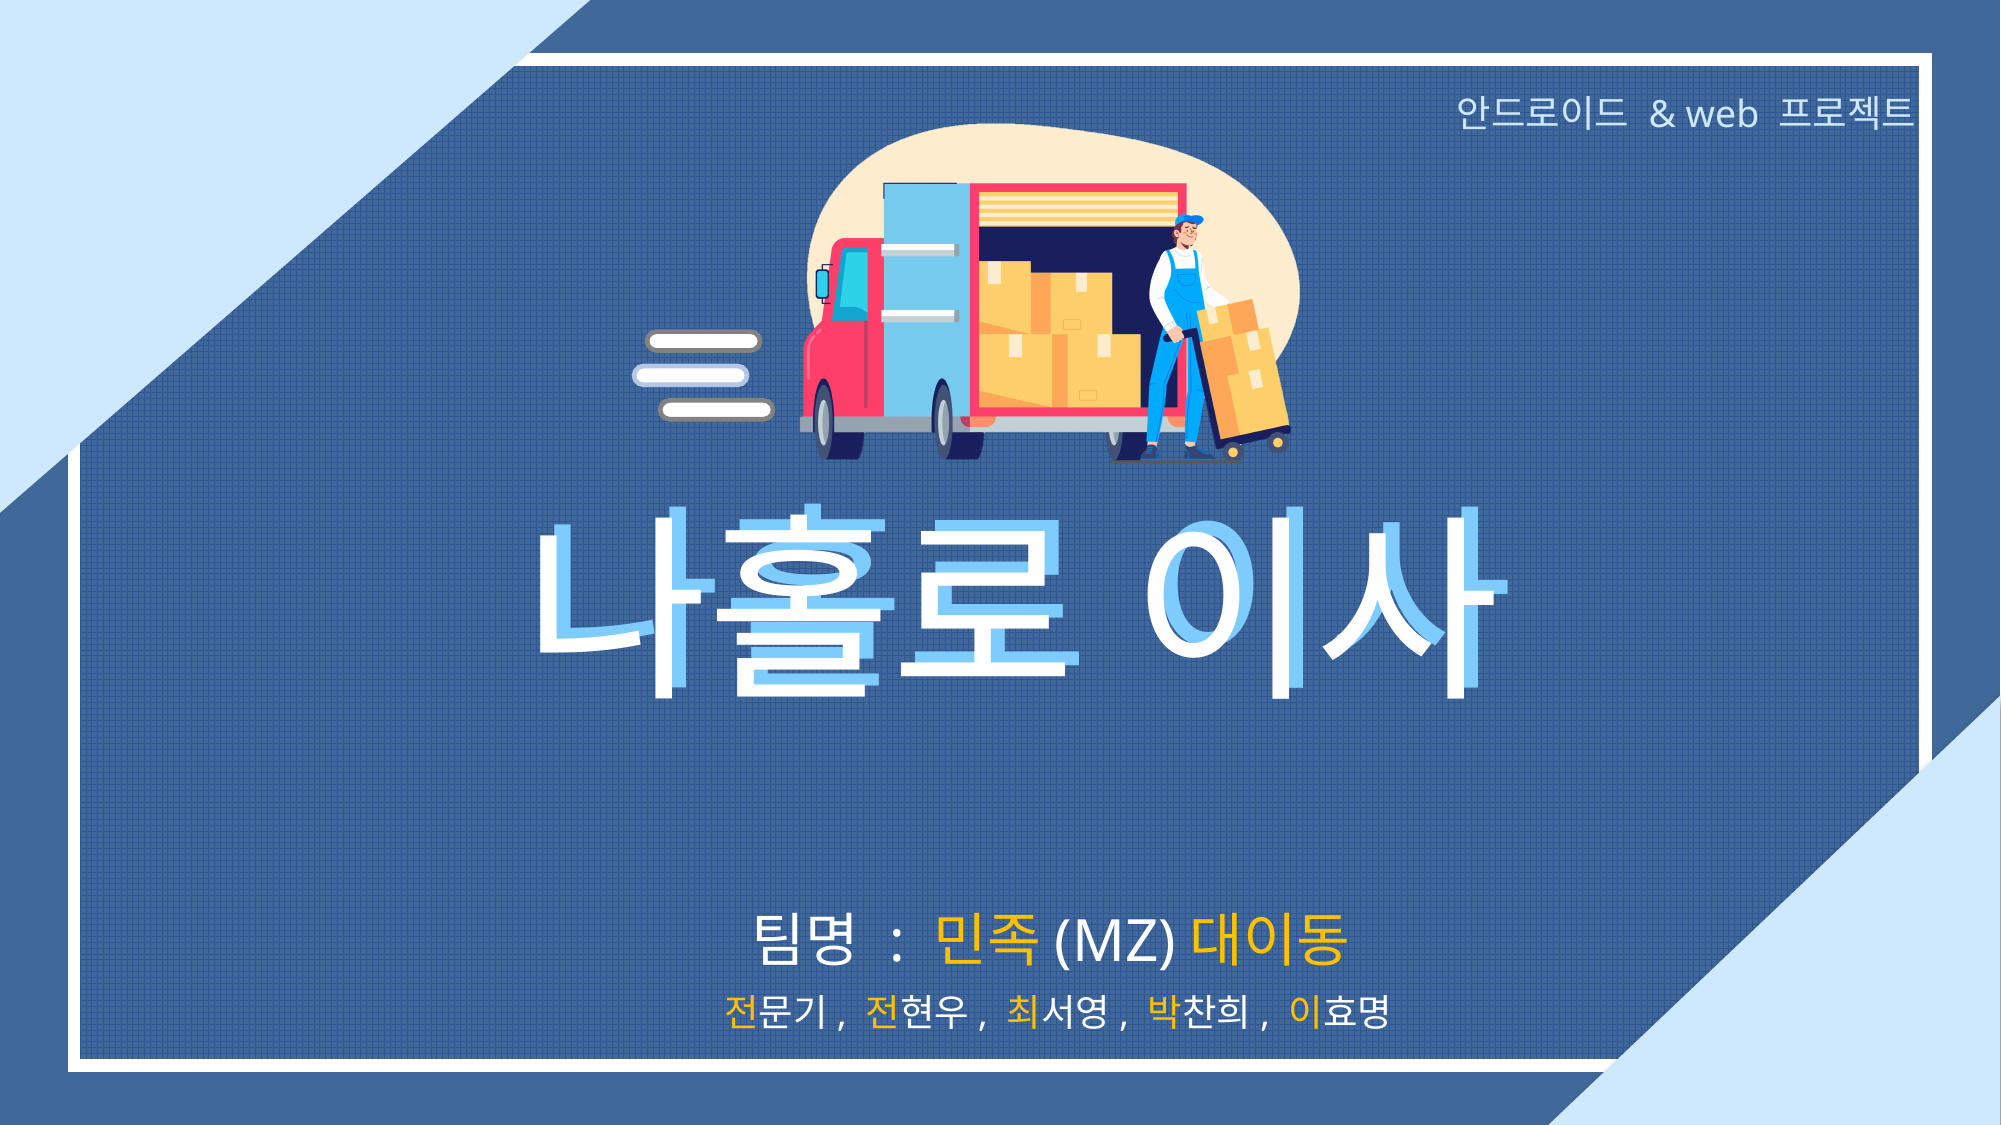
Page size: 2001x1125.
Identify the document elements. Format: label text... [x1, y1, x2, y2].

picture [772, 98, 1333, 472]
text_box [449, 465, 1588, 734]
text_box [760, 896, 1357, 1043]
text_box 안드로이드 & web 프로젝트 [1441, 82, 1932, 143]
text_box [634, 331, 774, 420]
